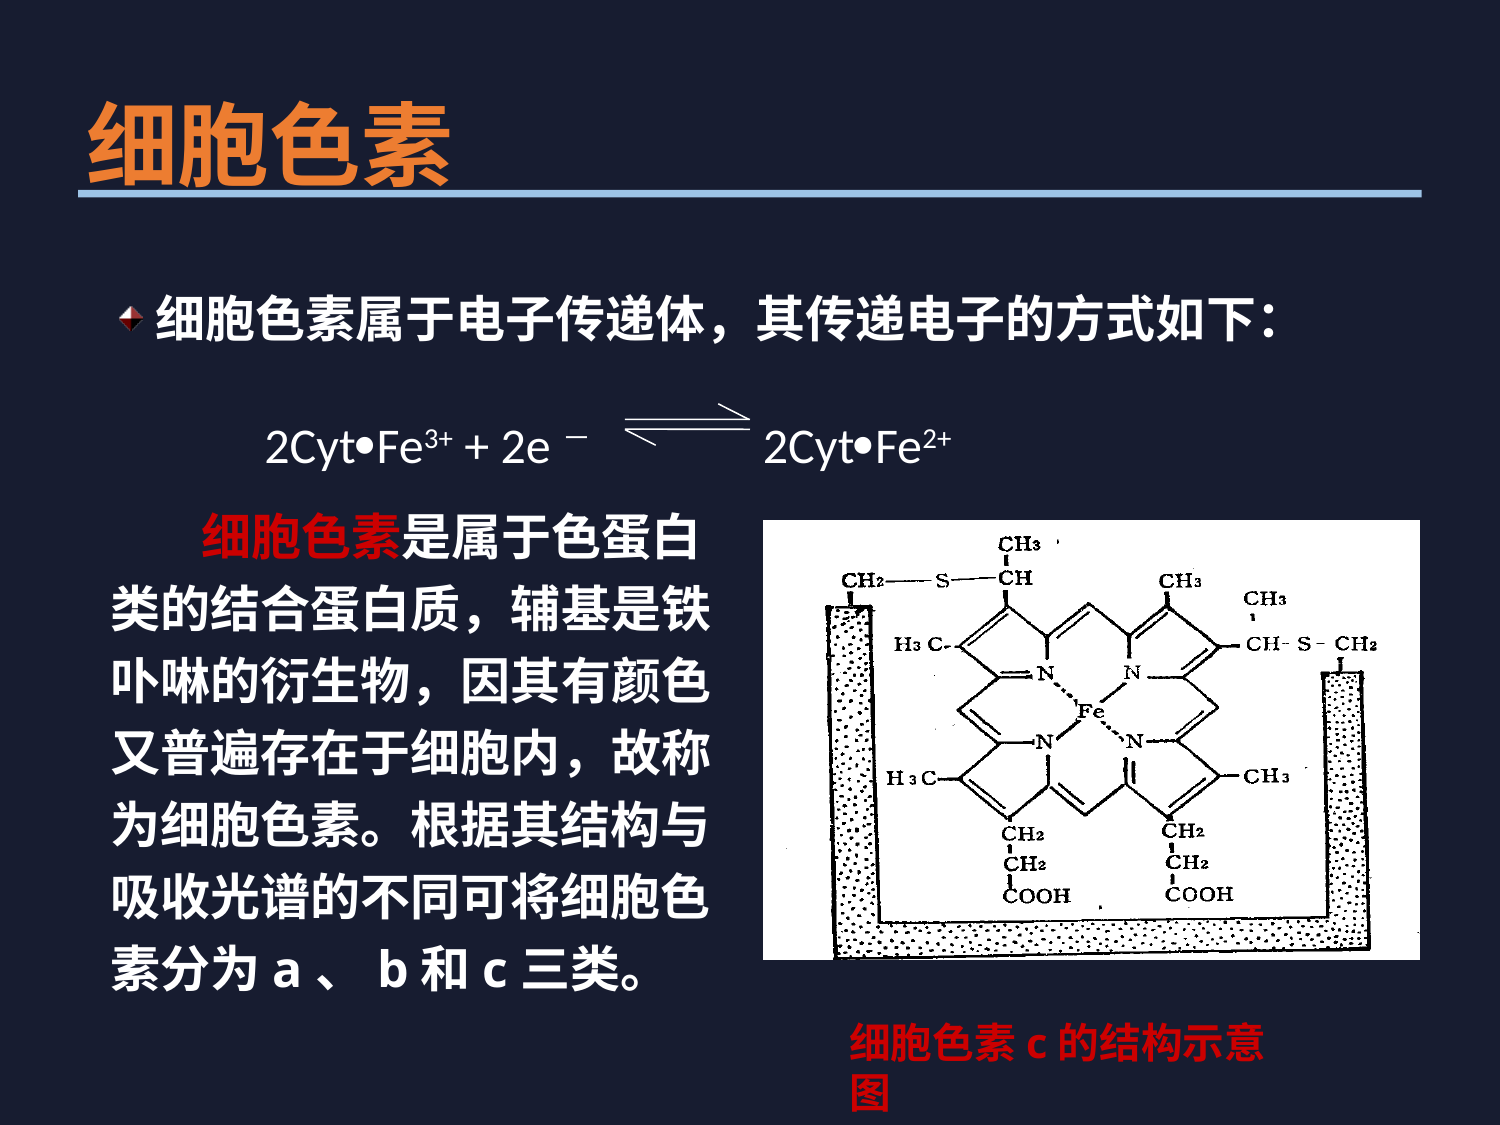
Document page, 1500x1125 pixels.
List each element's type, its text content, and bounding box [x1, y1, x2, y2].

text_box 细胞色素是属于色蛋白类的结合蛋白质，辅基是铁卟啉的衍生物，因其有颜色又普遍存在于细胞内，故称为细胞色素。根据其结构与吸收光谱的不同可将细胞色素分为a、b和c三类。 [96, 486, 734, 1006]
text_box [624, 403, 750, 446]
picture [763, 520, 1420, 960]
text_box 细胞色素c的结构示意图 [834, 1009, 1322, 1124]
list 细胞色素属于电子传递体，其传递电子的方式如下： 2CytFe3+ + 2e－ 2CytFe2+ [103, 286, 1397, 1001]
title 细胞色素 [71, 57, 719, 228]
picture [118, 305, 143, 331]
